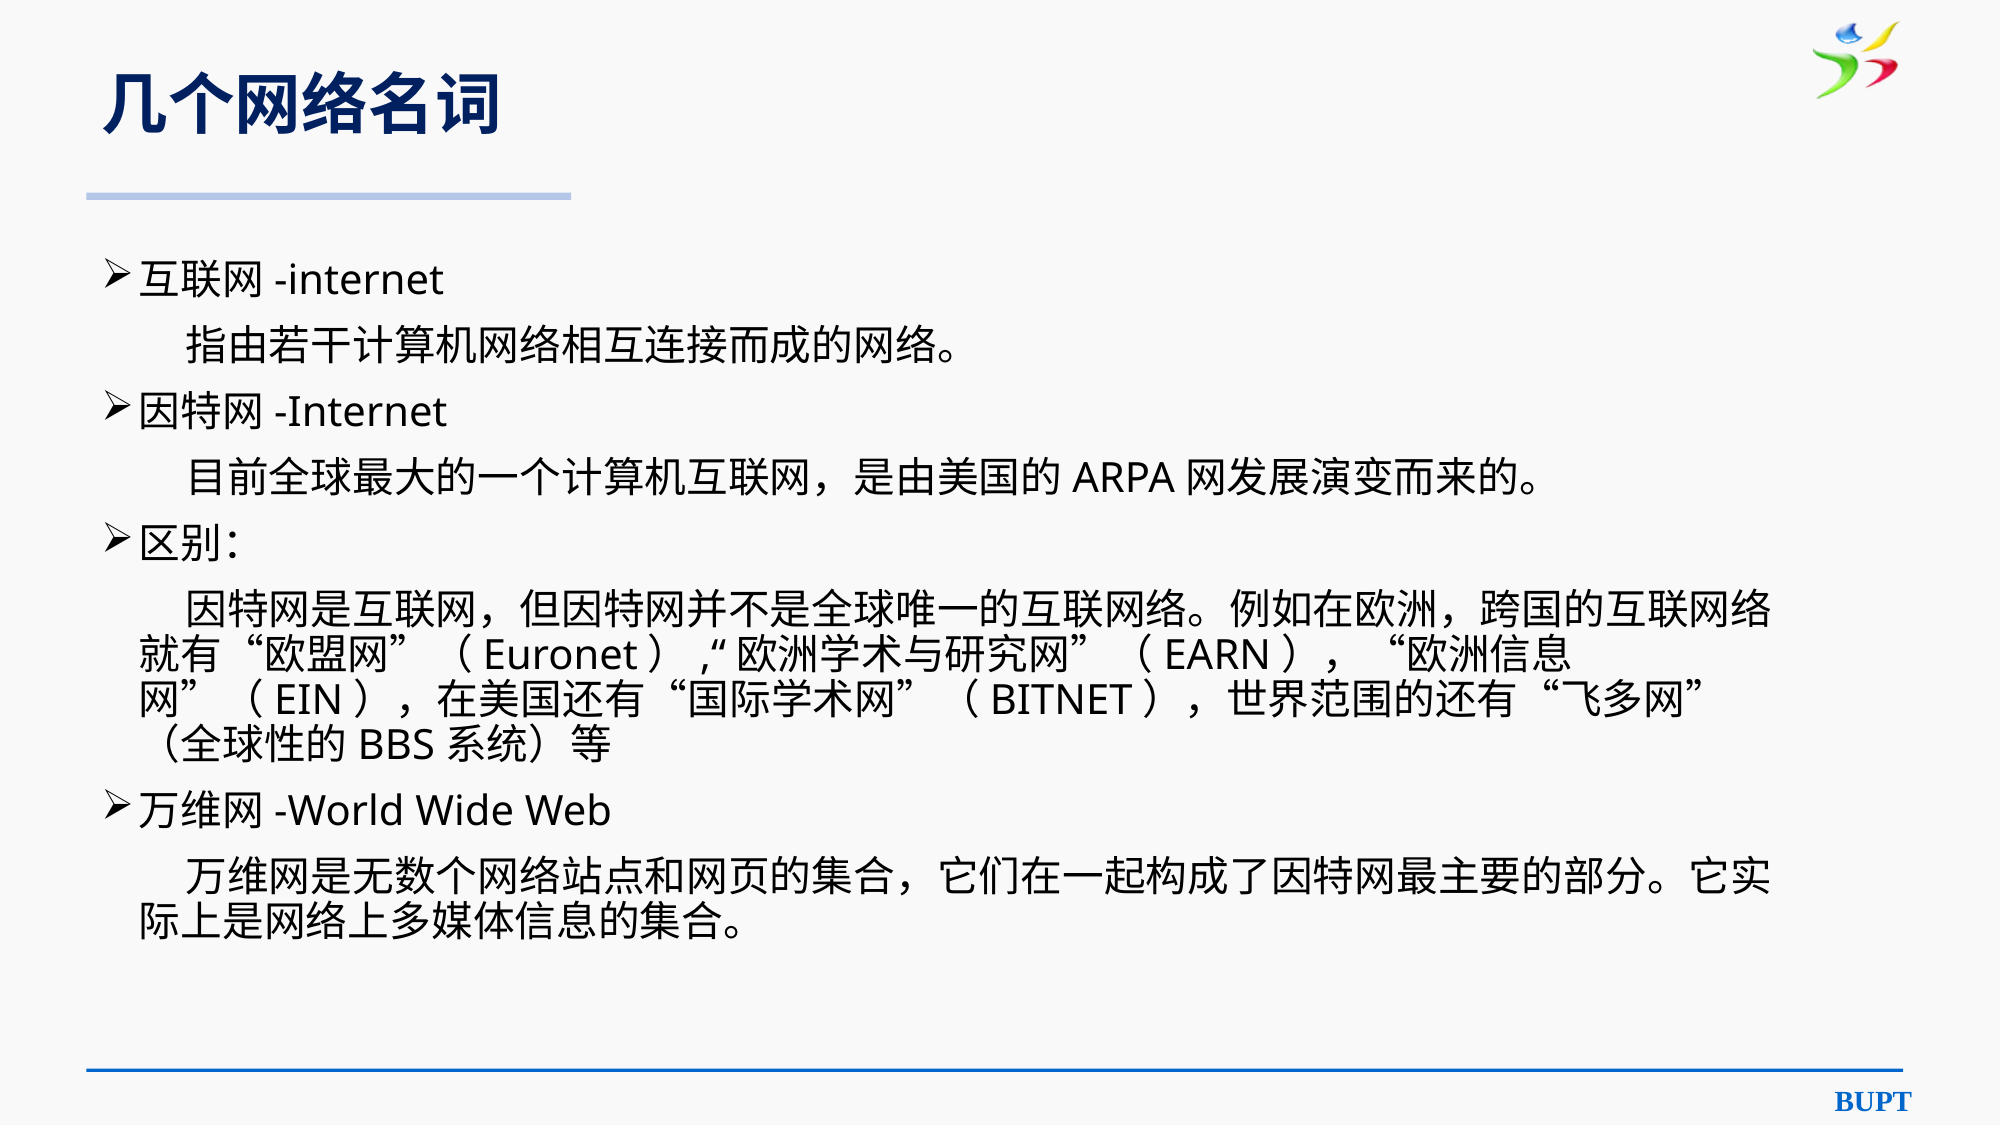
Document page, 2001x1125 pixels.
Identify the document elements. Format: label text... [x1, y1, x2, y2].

list 互联网-internet 指由若干计算机网络相互连接而成的网络。 因特网-Internet 目前全球最大的一个计算机互联网，是由美国的ARPA网发展演变而来的。 区别： 因特网是互联网，但因特网并不是全球唯一的互联网络。例如在欧洲，跨国的互联网络就有“欧盟网”（Euronet）,“欧洲学术与研究网”（EARN），“欧洲信息网”（EIN），在美国还有“国际学术网”（BITNET），世界范围的还有“飞多网”（全球性的BBS系统）等 万维网-World Wide Web 万维网是无数个网络站点和网页的集合，它们在一起构成了因特网最主要的部分。它实际上是网络上多媒体信息的集合。 [86, 251, 1812, 927]
title 几个网络名词 [86, 42, 1812, 171]
picture [1813, 20, 1914, 102]
